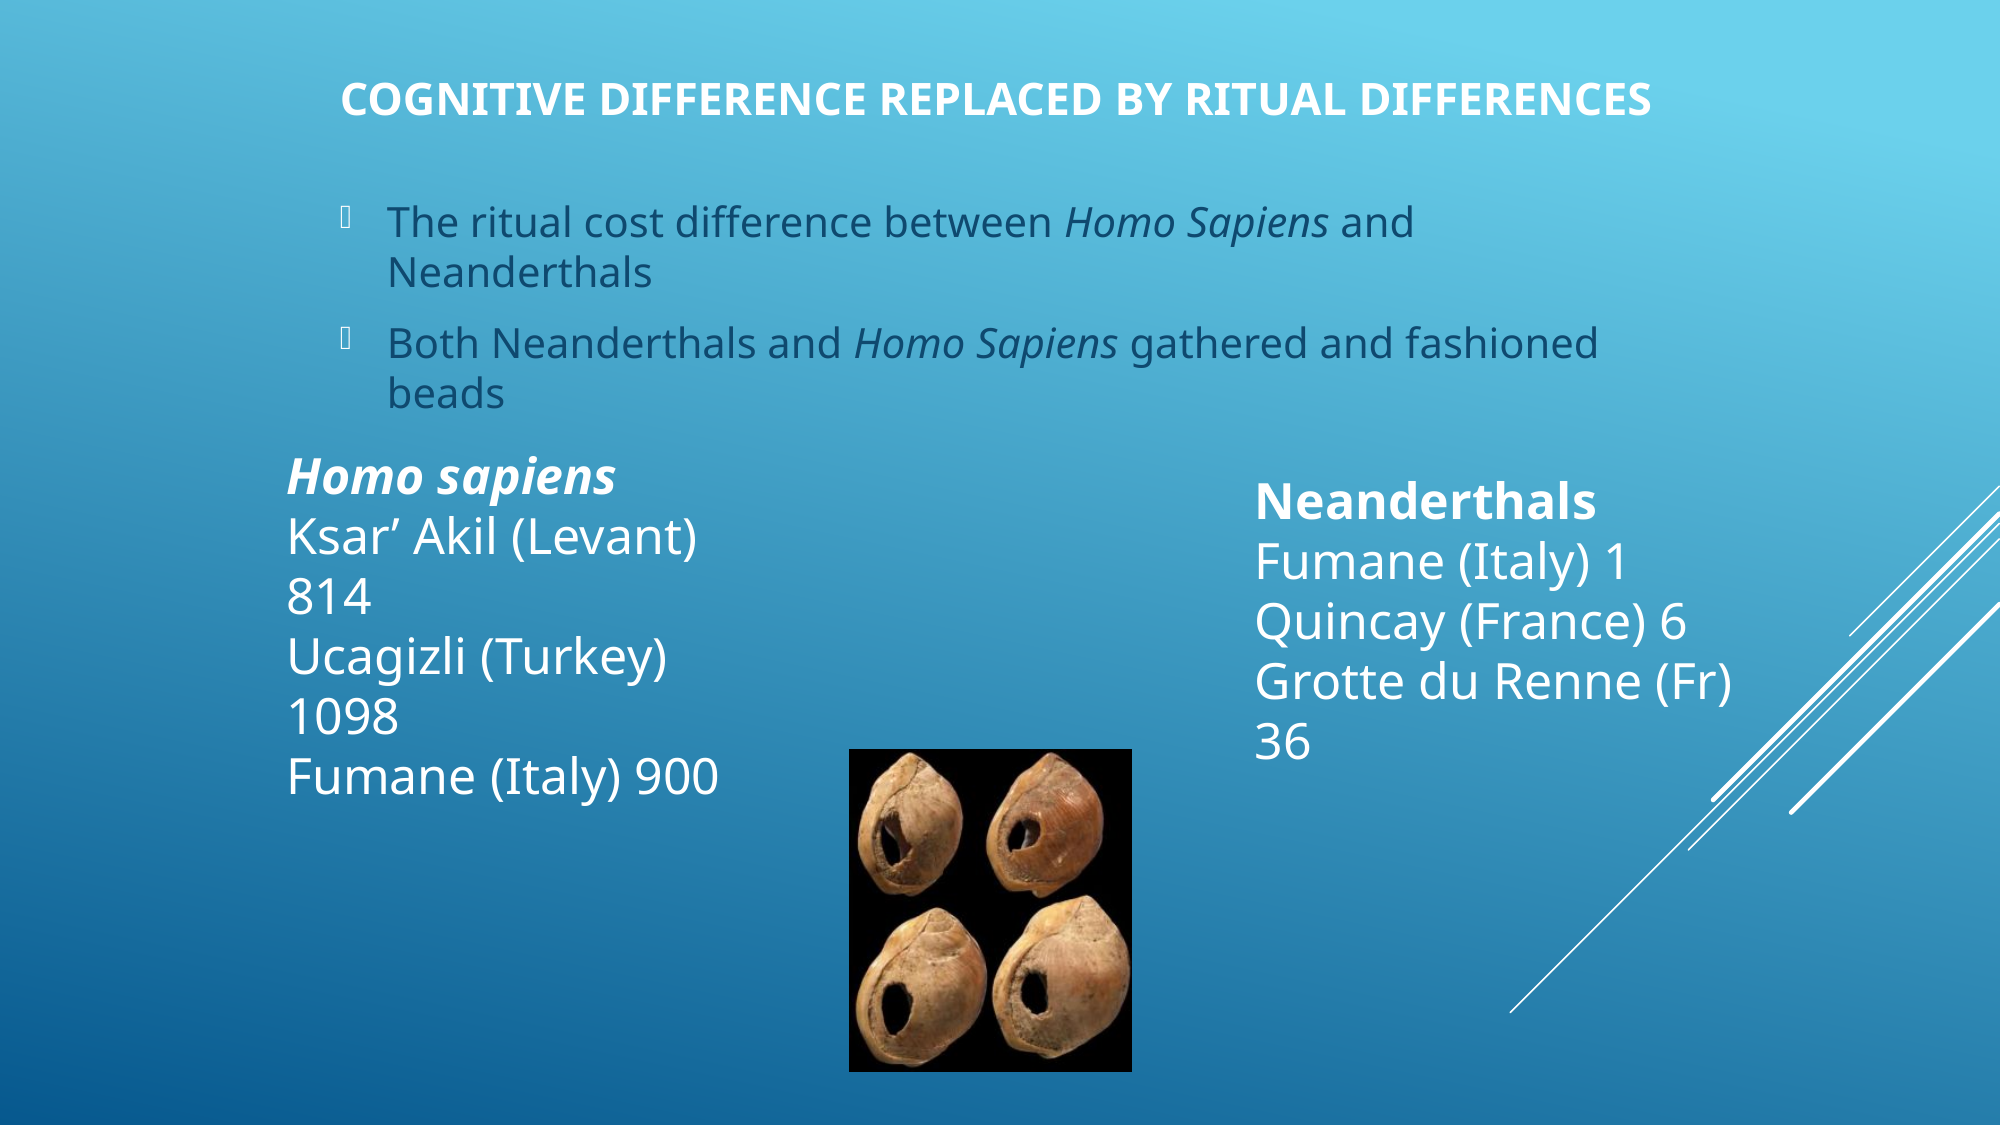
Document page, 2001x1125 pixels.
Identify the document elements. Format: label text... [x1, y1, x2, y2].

picture [849, 749, 1132, 1072]
text_box Neanderthals Fumane (Italy) 1 Quincay (France) 6 Grotte du Renne (Fr) 36 [1240, 462, 1753, 778]
title Cognitive difference replaced by Ritual Differences [324, 45, 1675, 150]
list The ritual cost difference between Homo Sapiens and Neanderthals Both Neanderthals and Homo Sapiens gathered and fashioned beads [324, 187, 1675, 425]
text_box Homo sapiens Ksar’ Akil (Levant) 814 Ucagizli (Turkey) 1098 Fumane (Italy) 900 [271, 437, 797, 903]
